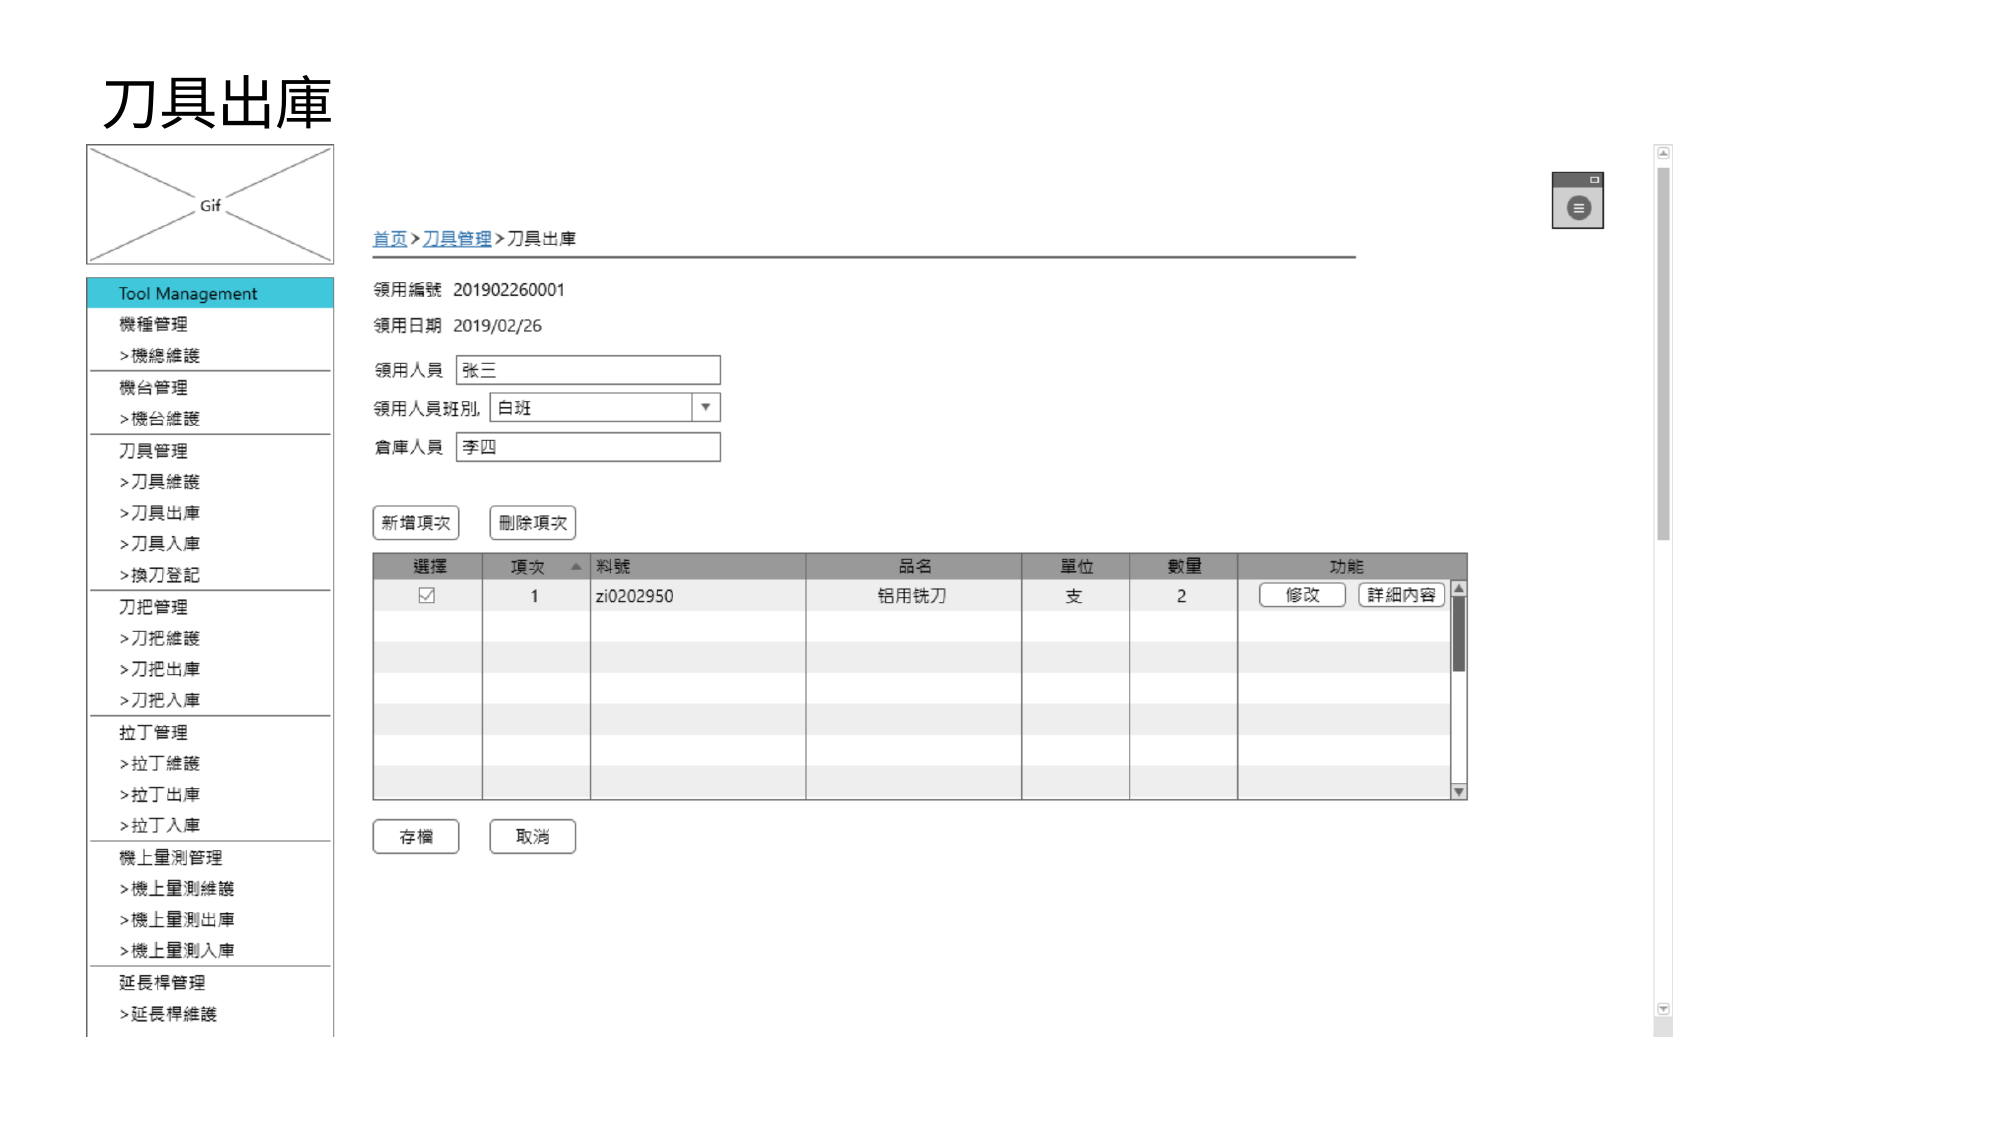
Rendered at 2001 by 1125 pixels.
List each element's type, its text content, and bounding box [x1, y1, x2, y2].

text_box 刀具出庫 [86, 59, 719, 144]
picture [86, 144, 1673, 1037]
